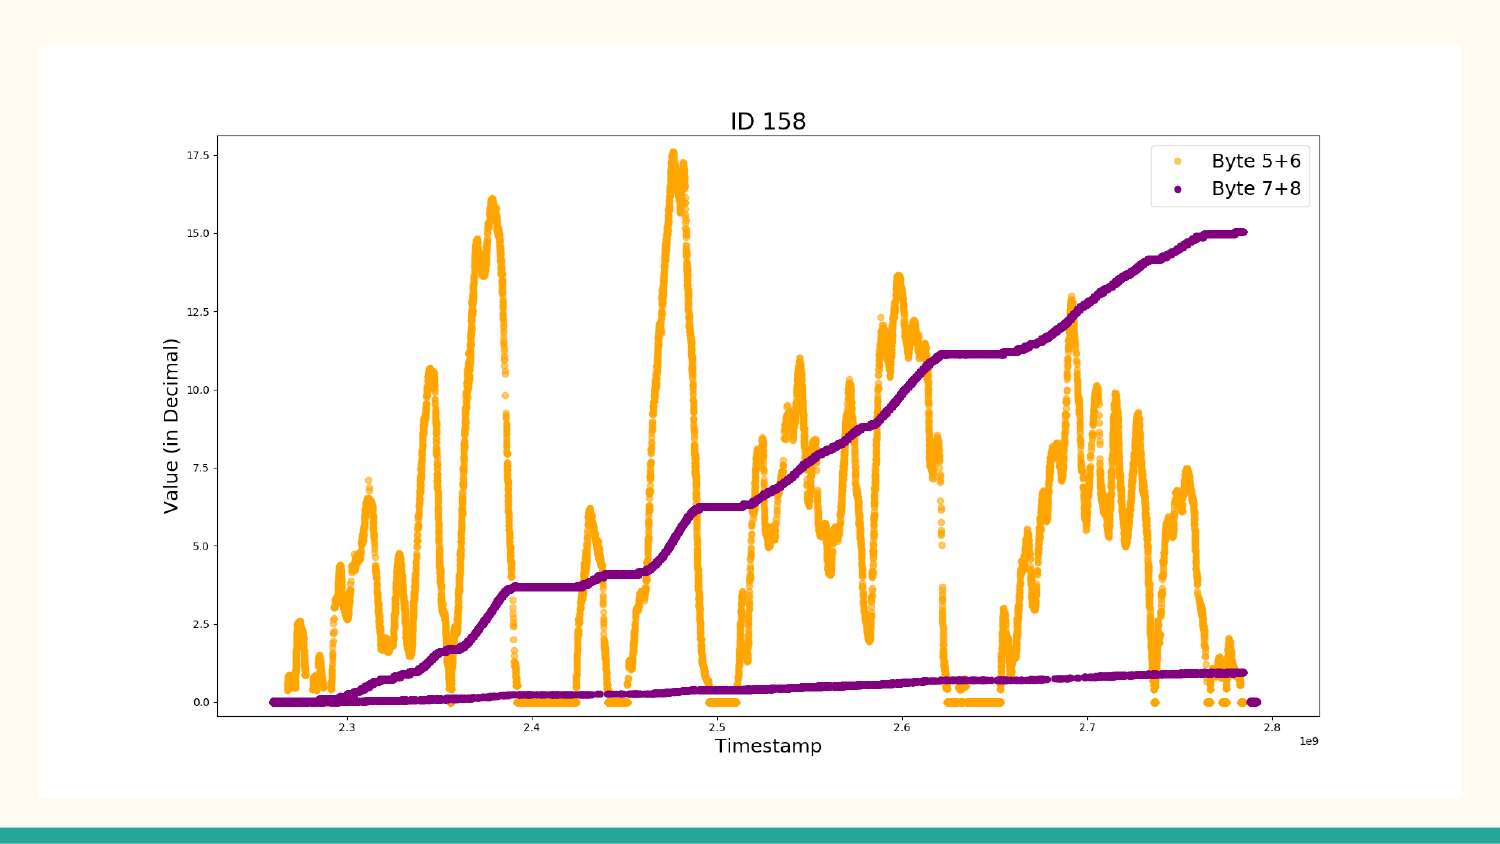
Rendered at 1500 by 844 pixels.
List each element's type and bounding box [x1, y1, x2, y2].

picture [39, 45, 1461, 799]
